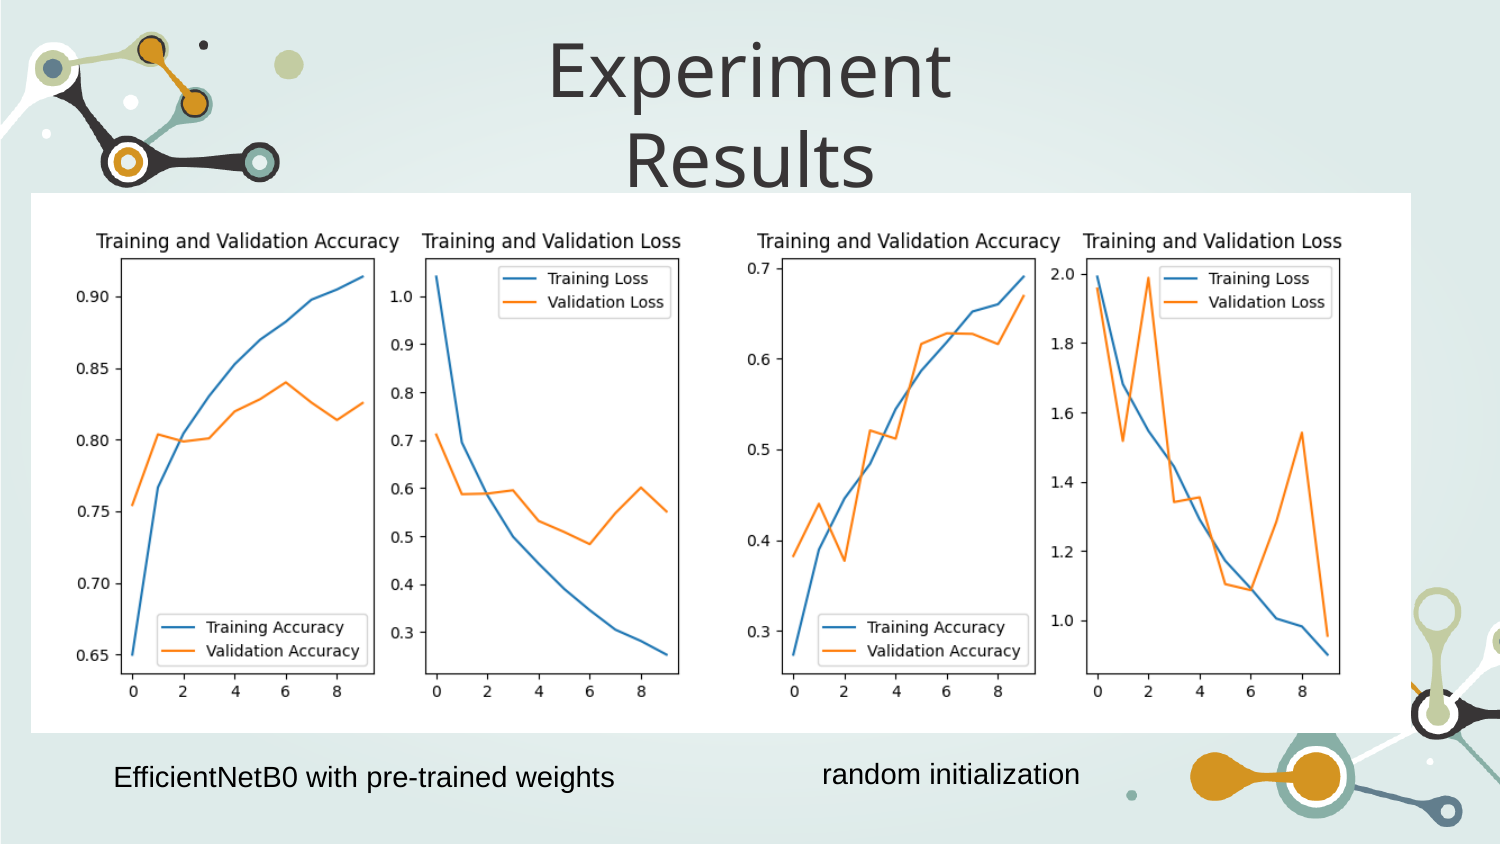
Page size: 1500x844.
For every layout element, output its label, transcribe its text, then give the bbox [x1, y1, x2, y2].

text_box random initialization [807, 747, 1171, 798]
title Experiment Results CIFAR-10 Dataset [397, 7, 1103, 112]
text_box EfficientNetB0 with pre-trained weights [98, 750, 652, 801]
picture [0, 0, 1500, 844]
